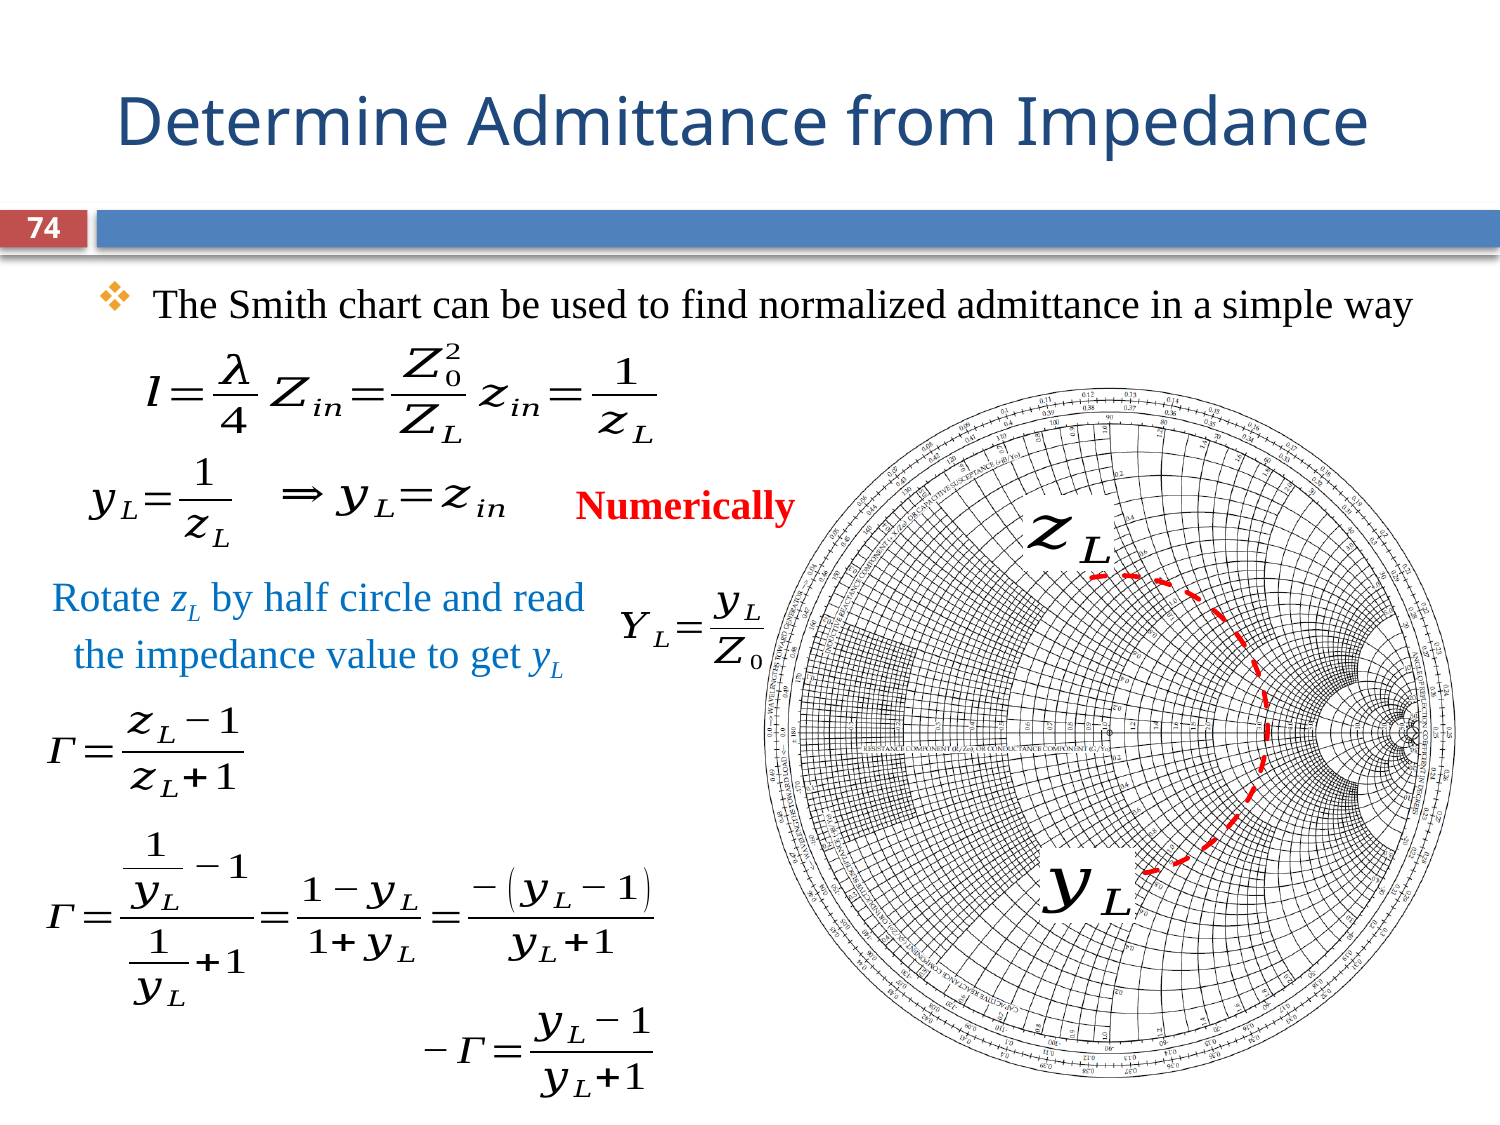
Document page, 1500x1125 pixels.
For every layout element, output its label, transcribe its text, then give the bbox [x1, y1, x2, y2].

title Determine Admittance from Impedance [100, 37, 1438, 200]
picture [758, 379, 1460, 1082]
text_box The Smith chart can be used to find normalized admittance in a simple way [81, 269, 1436, 379]
slide_number 74 [0, 208, 88, 249]
text_box Numerically [552, 470, 752, 535]
text_box Rotate zL by half circle and read the impedance value to get yL [25, 562, 612, 691]
